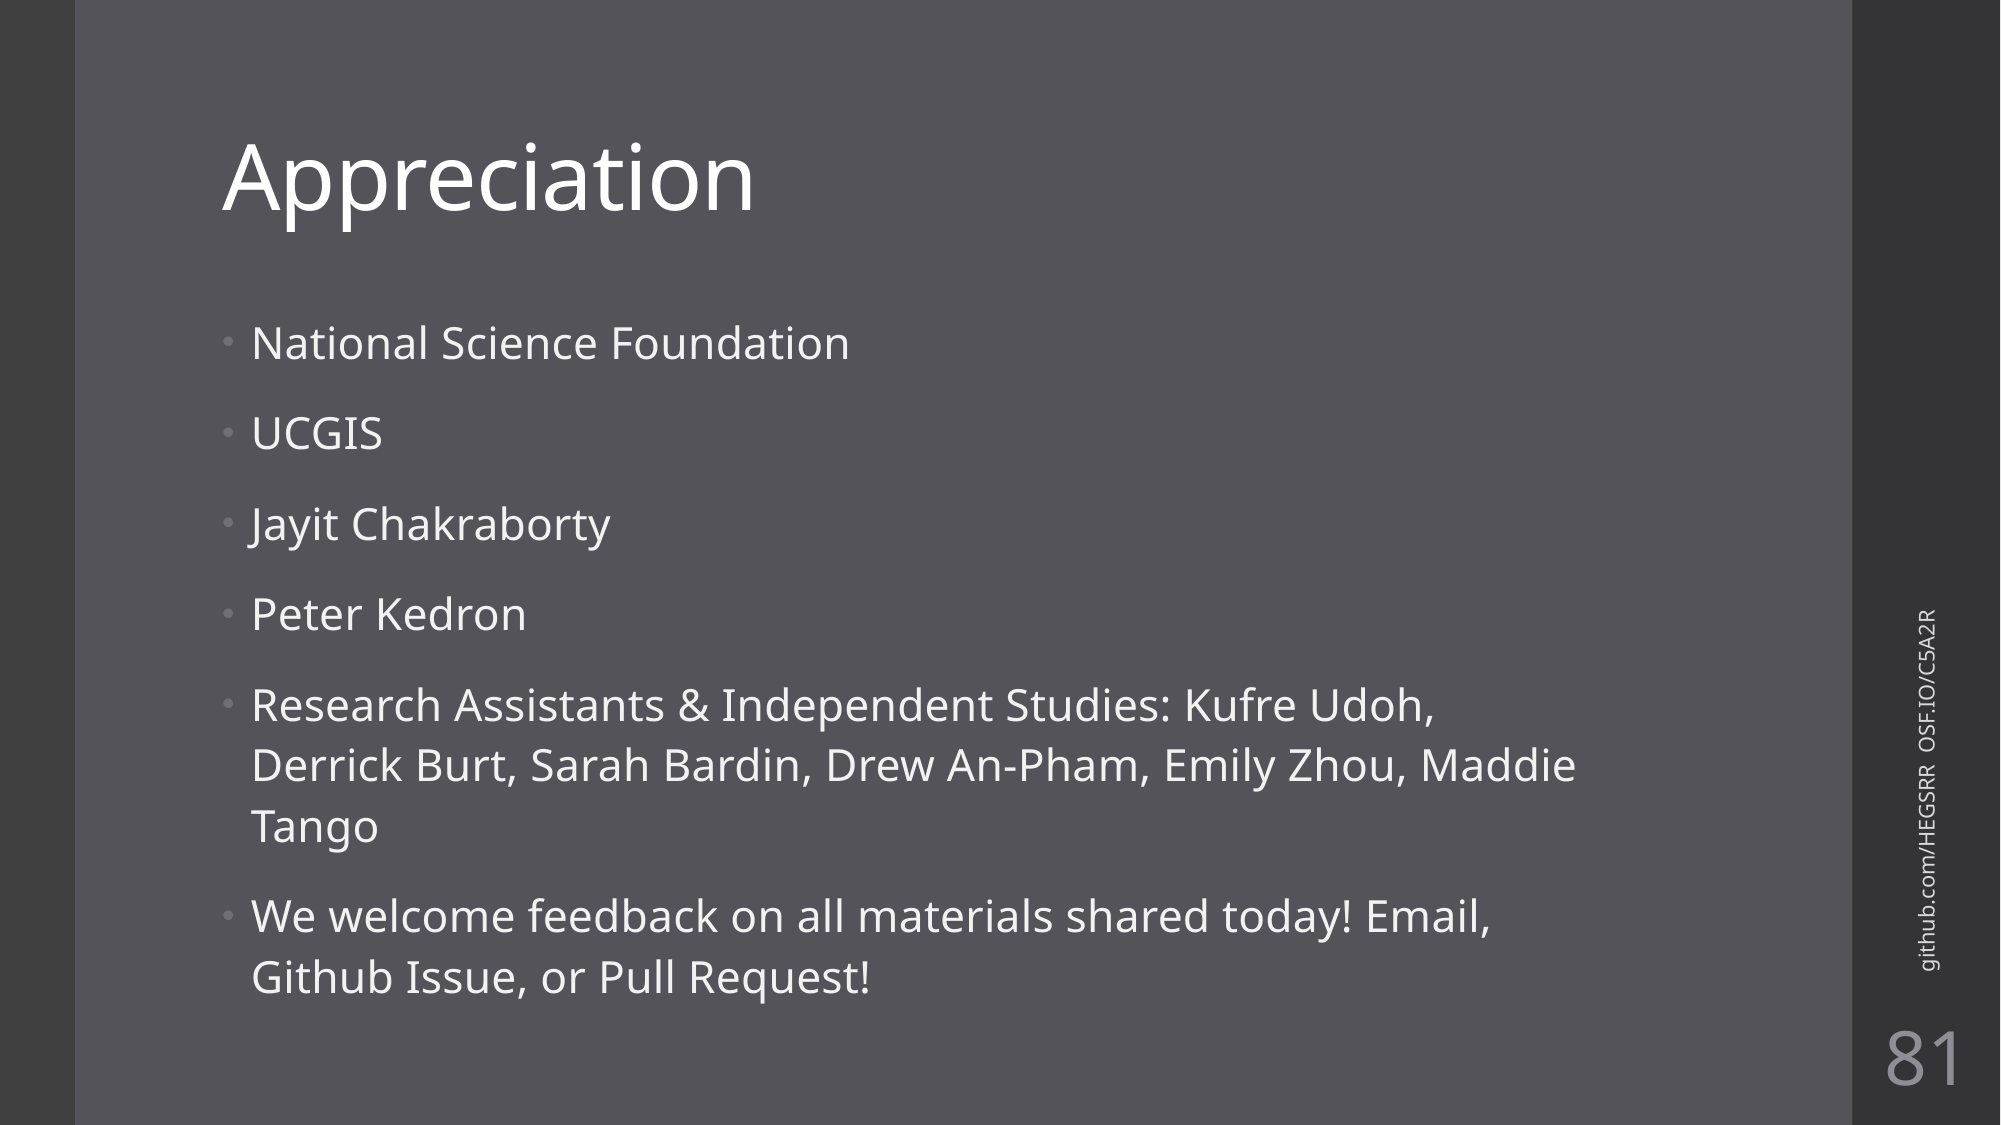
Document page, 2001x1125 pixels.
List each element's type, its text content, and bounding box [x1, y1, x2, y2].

footer github.com/HEGSRR OSF.IO/C5A2R [1897, 400, 1958, 988]
list National Science Foundation UCGIS Jayit Chakraborty Peter Kedron Research Assistants & Independent Studies: Kufre Udoh, Derrick Burt, Sarah Bardin, Drew An-Pham, Emily Zhou, Maddie Tango We welcome feedback on all materials shared today! Email, Github Issue, or Pull Request! [206, 299, 1617, 1014]
title Appreciation [206, 60, 1797, 278]
slide_number 81 [1852, 1012, 2000, 1110]
